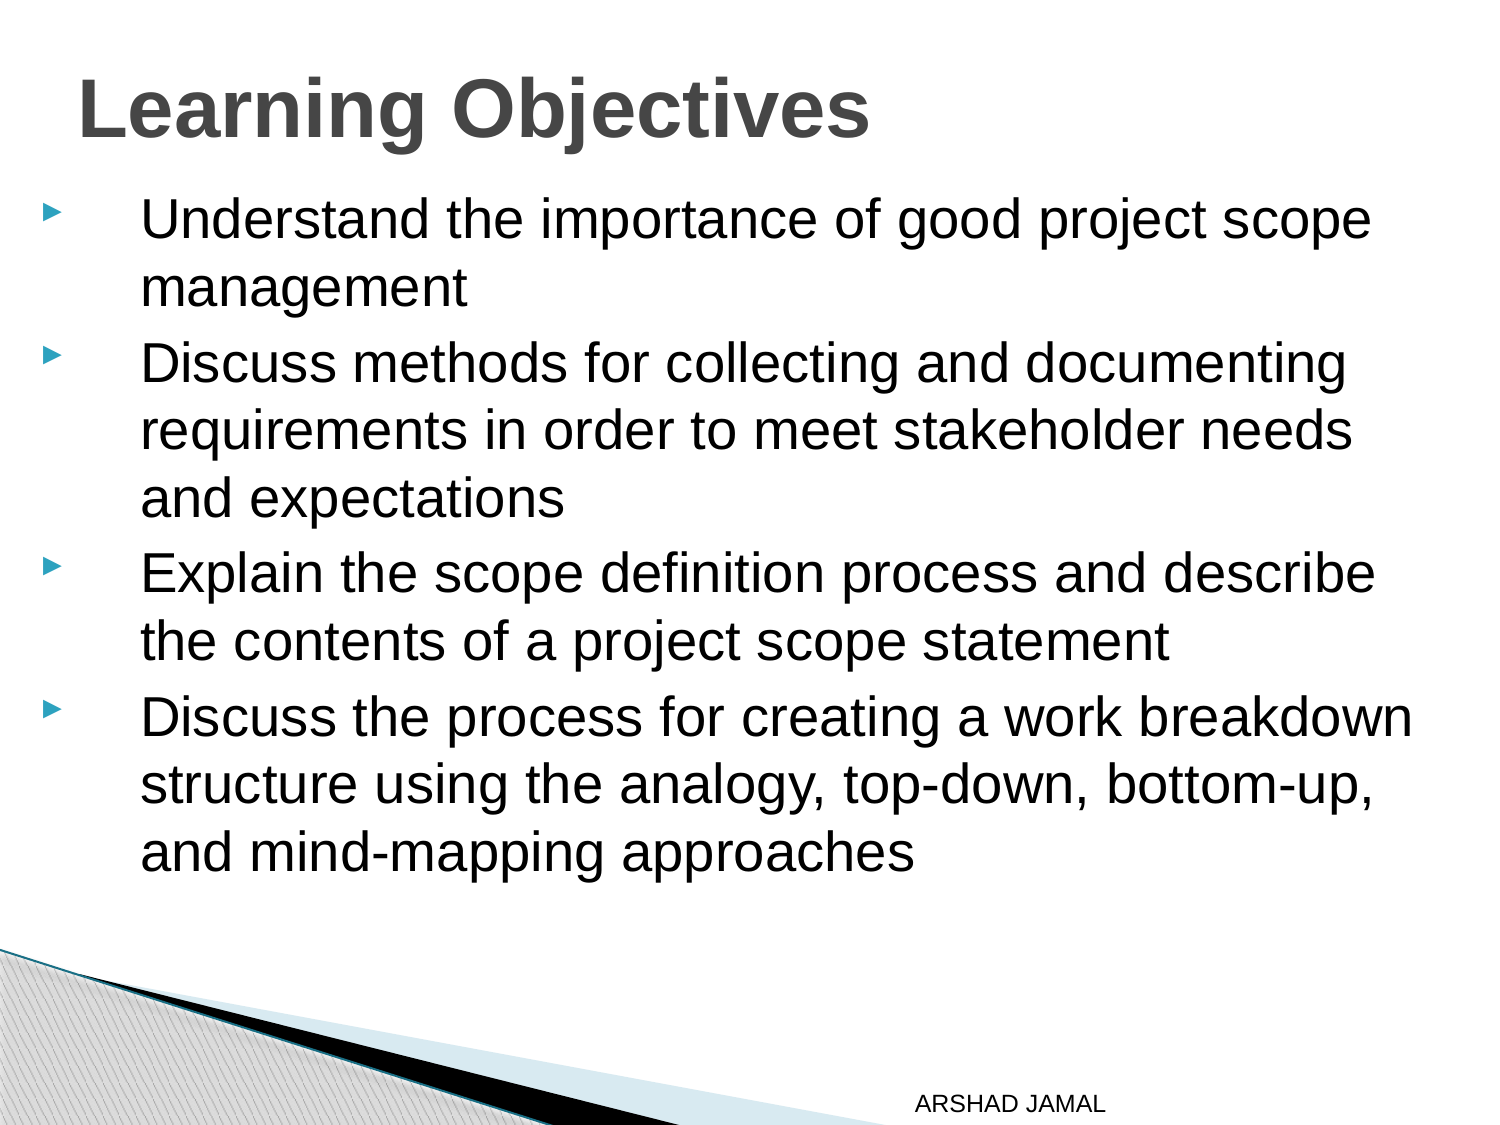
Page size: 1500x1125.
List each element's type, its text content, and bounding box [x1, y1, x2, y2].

title Learning Objectives [62, 45, 1425, 163]
list Understand the importance of good project scope management Discuss methods for collecting and documenting requirements in order to meet stakeholder needs and expectations Explain the scope definition process and describe the contents of a project scope statement Discuss the process for creating a work breakdown structure using the analogy, top-down, bottom-up, and mind-mapping approaches [24, 174, 1463, 925]
